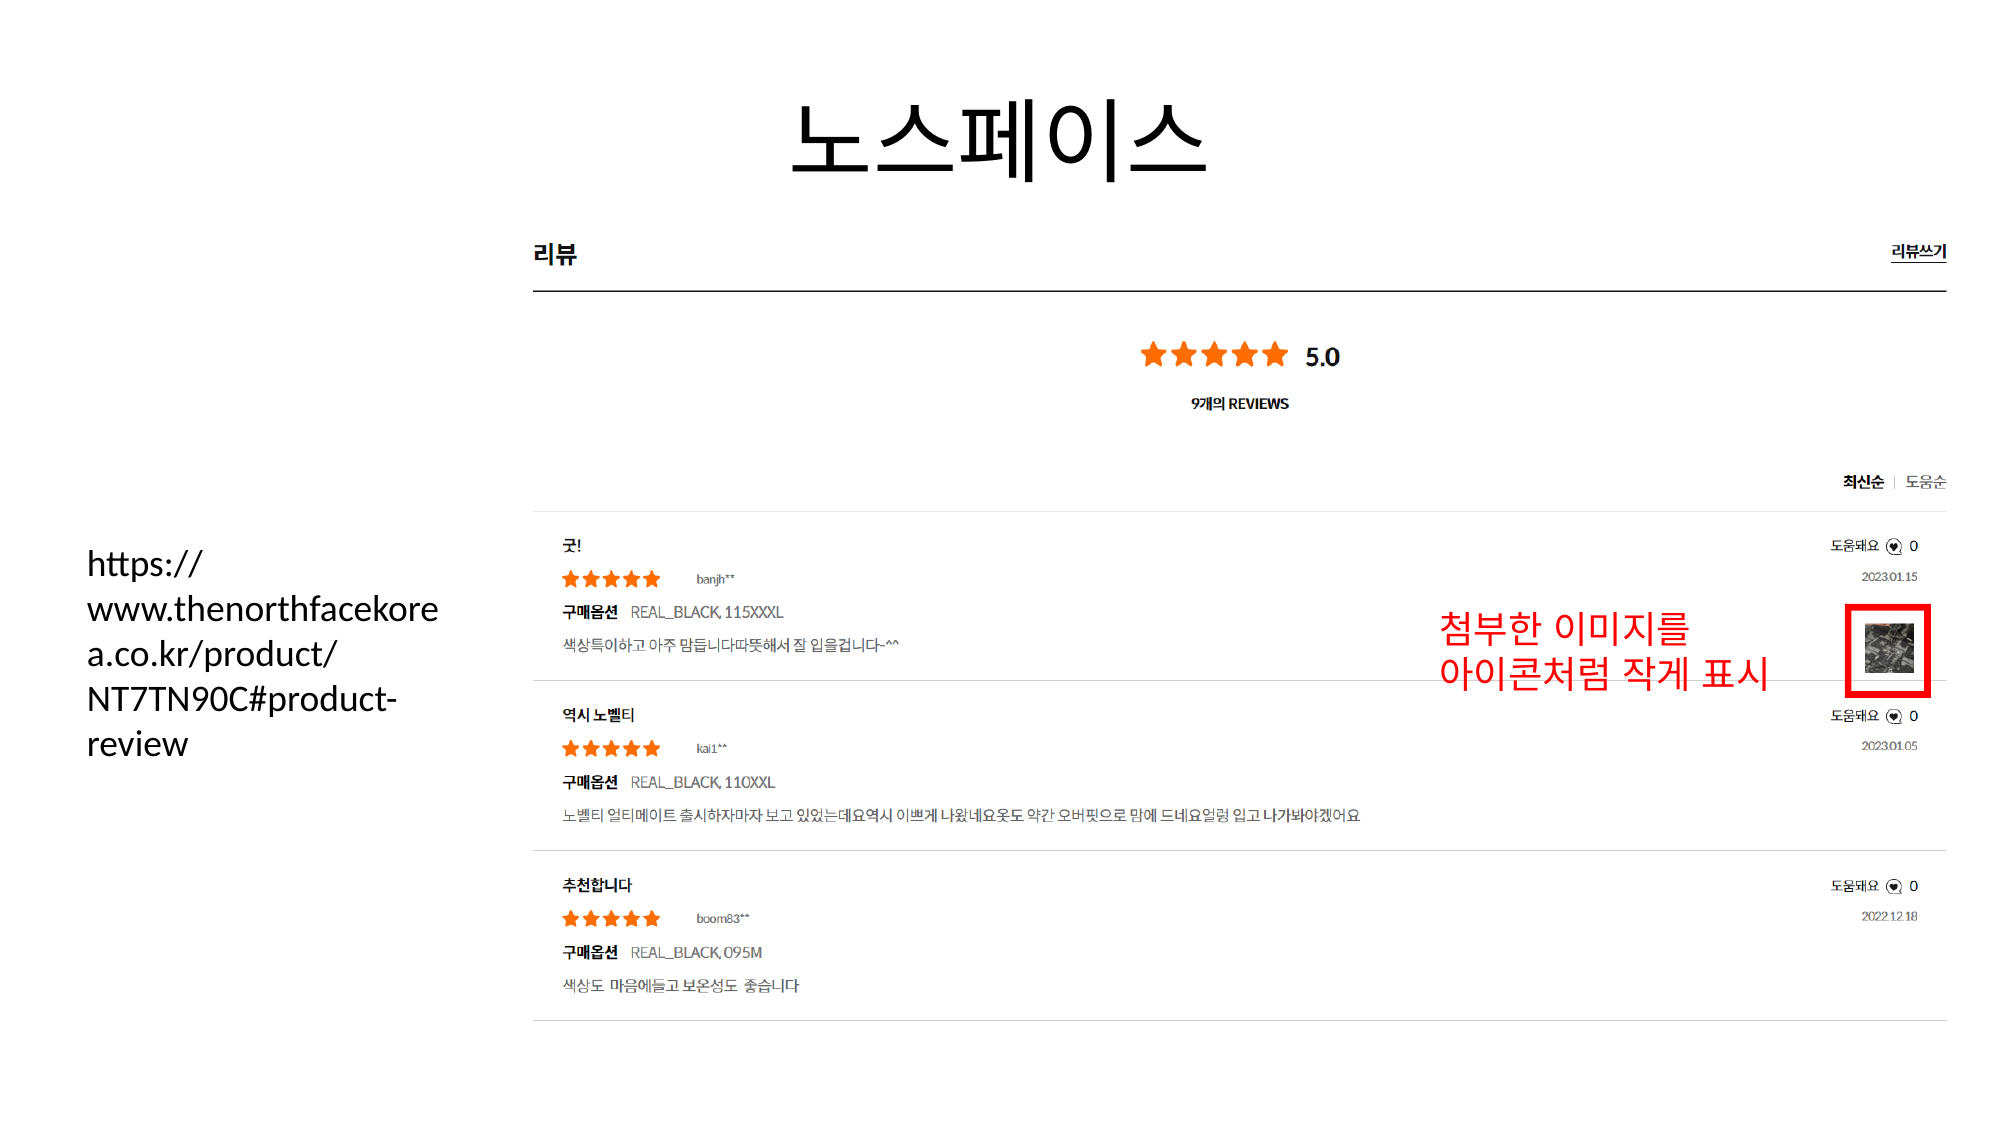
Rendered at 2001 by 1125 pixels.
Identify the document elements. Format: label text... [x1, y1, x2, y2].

title 노스페이스 [99, 45, 1900, 233]
text_box https://www.thenorthfacekorea.co.kr/product/NT7TN90C#product-review [72, 531, 461, 772]
picture [510, 227, 1965, 1030]
